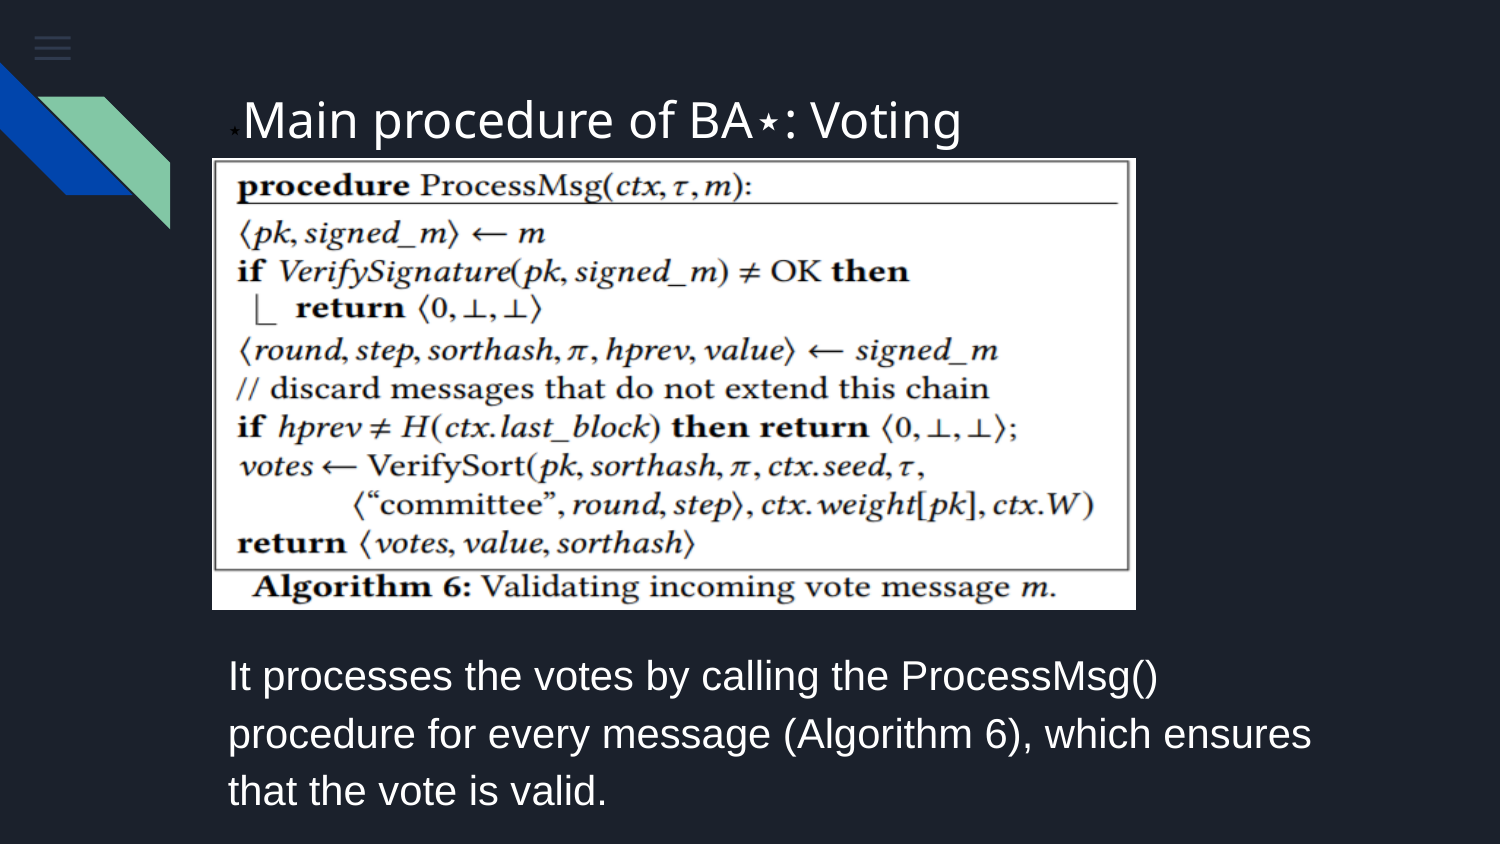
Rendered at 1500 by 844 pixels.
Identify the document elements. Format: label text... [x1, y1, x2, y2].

list It processes the votes by calling the ProcessMsg() procedure for every message (Algorithm 6), which ensures that the vote is valid. [212, 626, 1368, 807]
picture [212, 158, 1136, 611]
title ⋆Main procedure of BA⋆: Voting [212, 64, 1368, 215]
